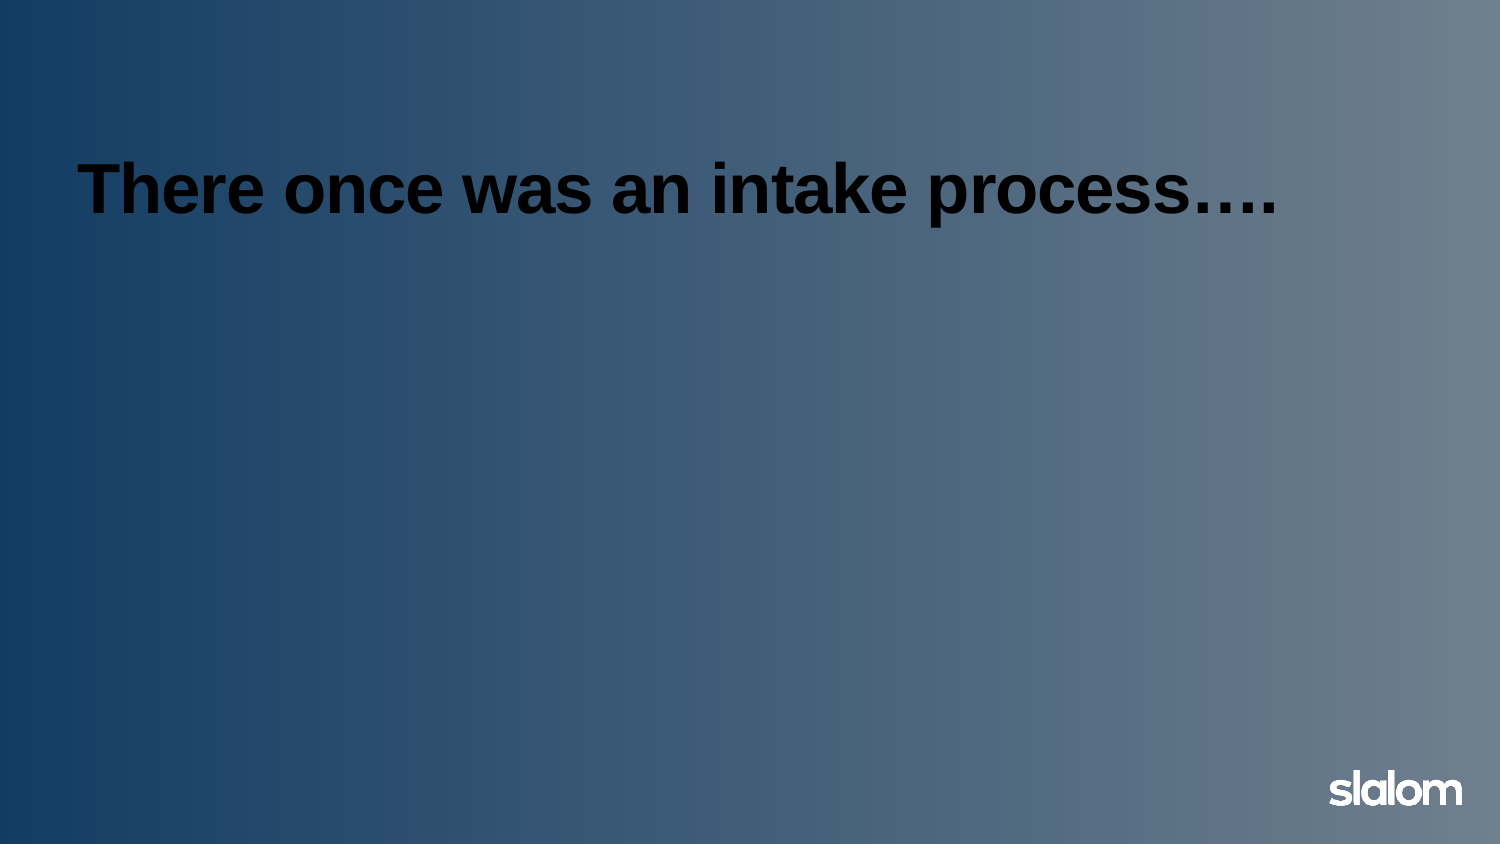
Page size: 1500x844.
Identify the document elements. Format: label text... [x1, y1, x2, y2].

picture [1329, 770, 1462, 806]
title There once was an intake process…. [77, 154, 1420, 228]
